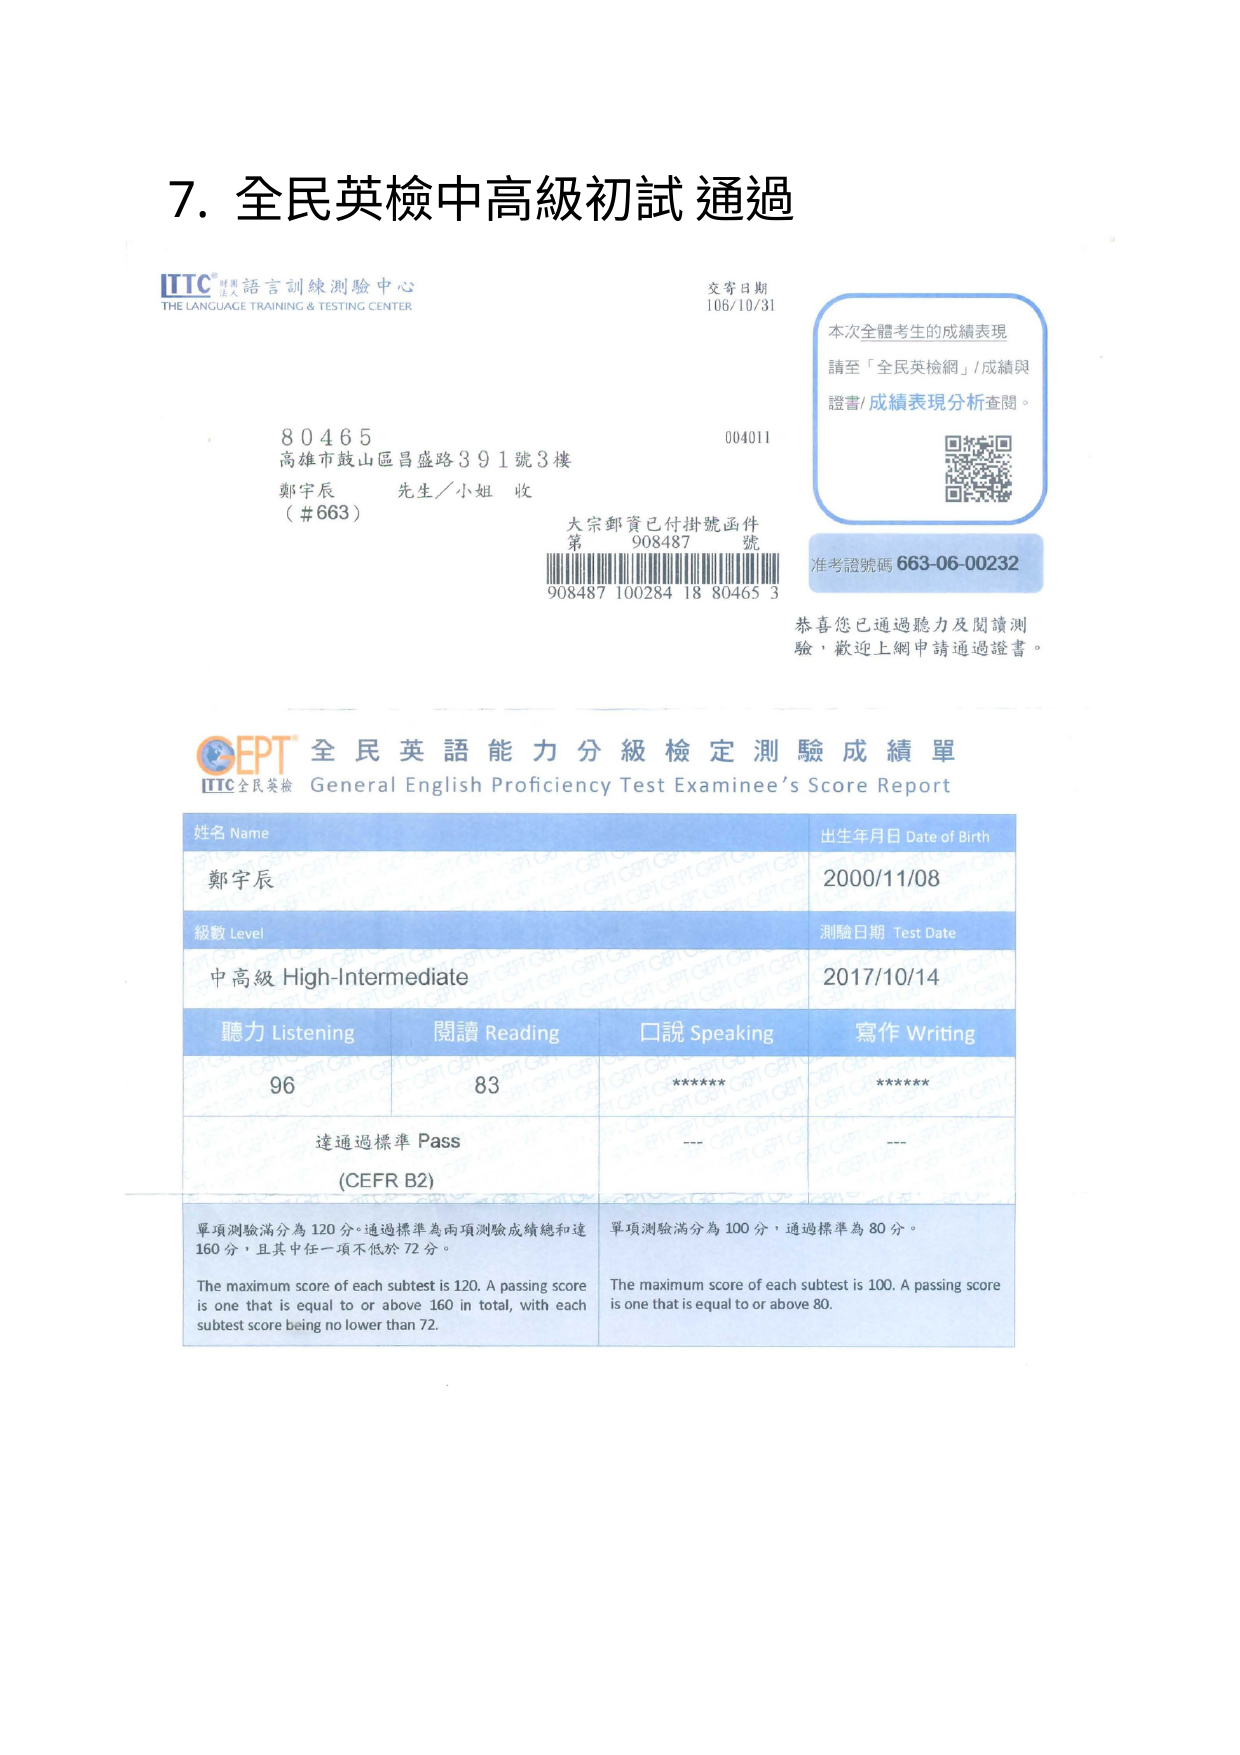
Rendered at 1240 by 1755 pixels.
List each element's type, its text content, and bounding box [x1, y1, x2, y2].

picture [124, 235, 1116, 1595]
text_box 7. 全民英檢中高級初試 通過 [152, 160, 1087, 235]
